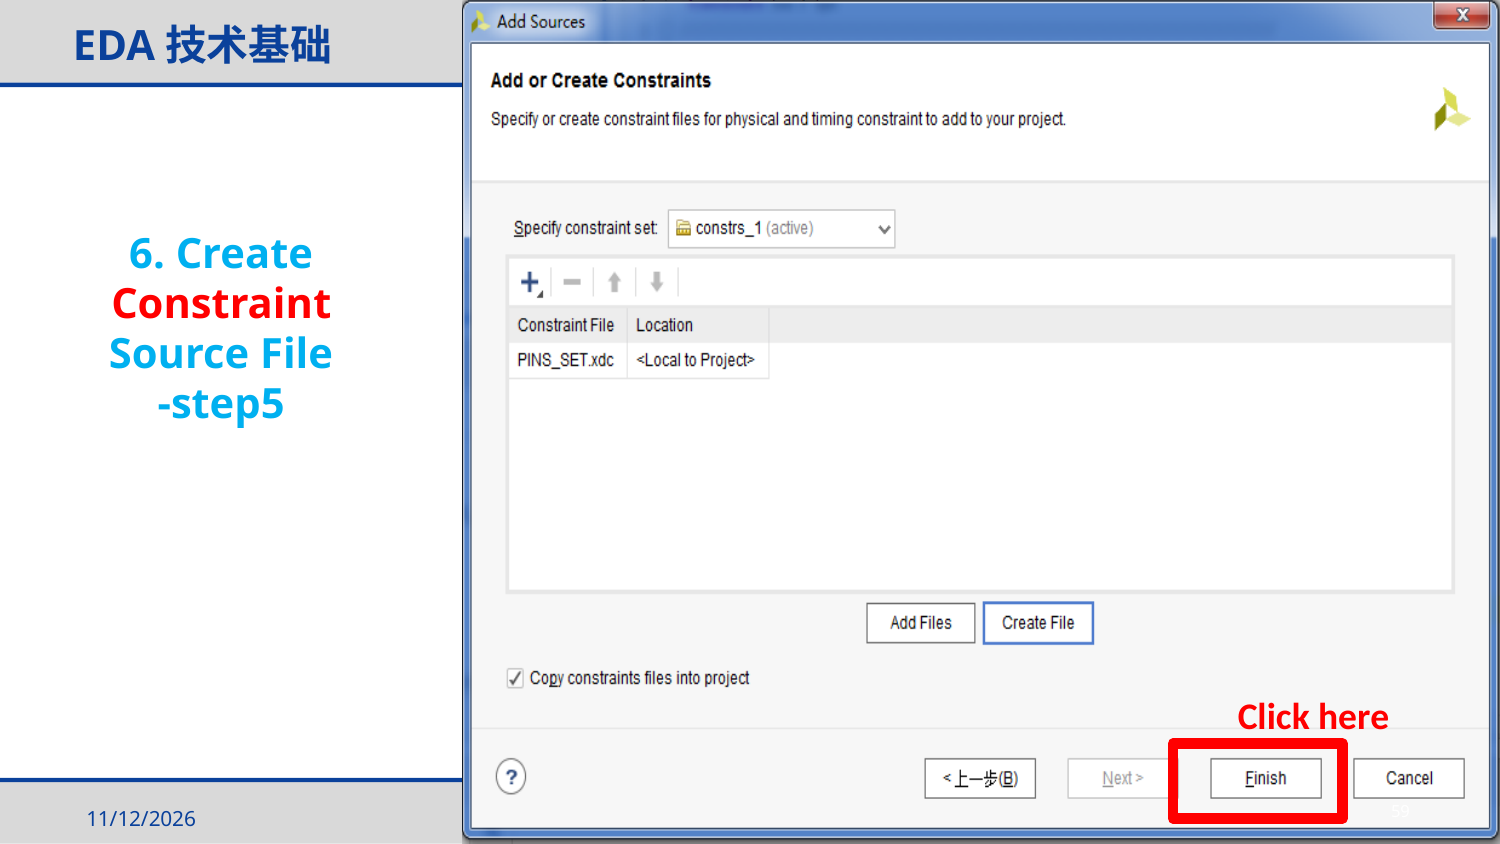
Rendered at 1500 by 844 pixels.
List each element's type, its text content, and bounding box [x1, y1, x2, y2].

text_box EDA技术基础 [58, 11, 457, 88]
picture [462, 0, 1500, 844]
text_box 6. Create Constraint Source File -step5 [43, 169, 399, 483]
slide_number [75, 797, 425, 843]
